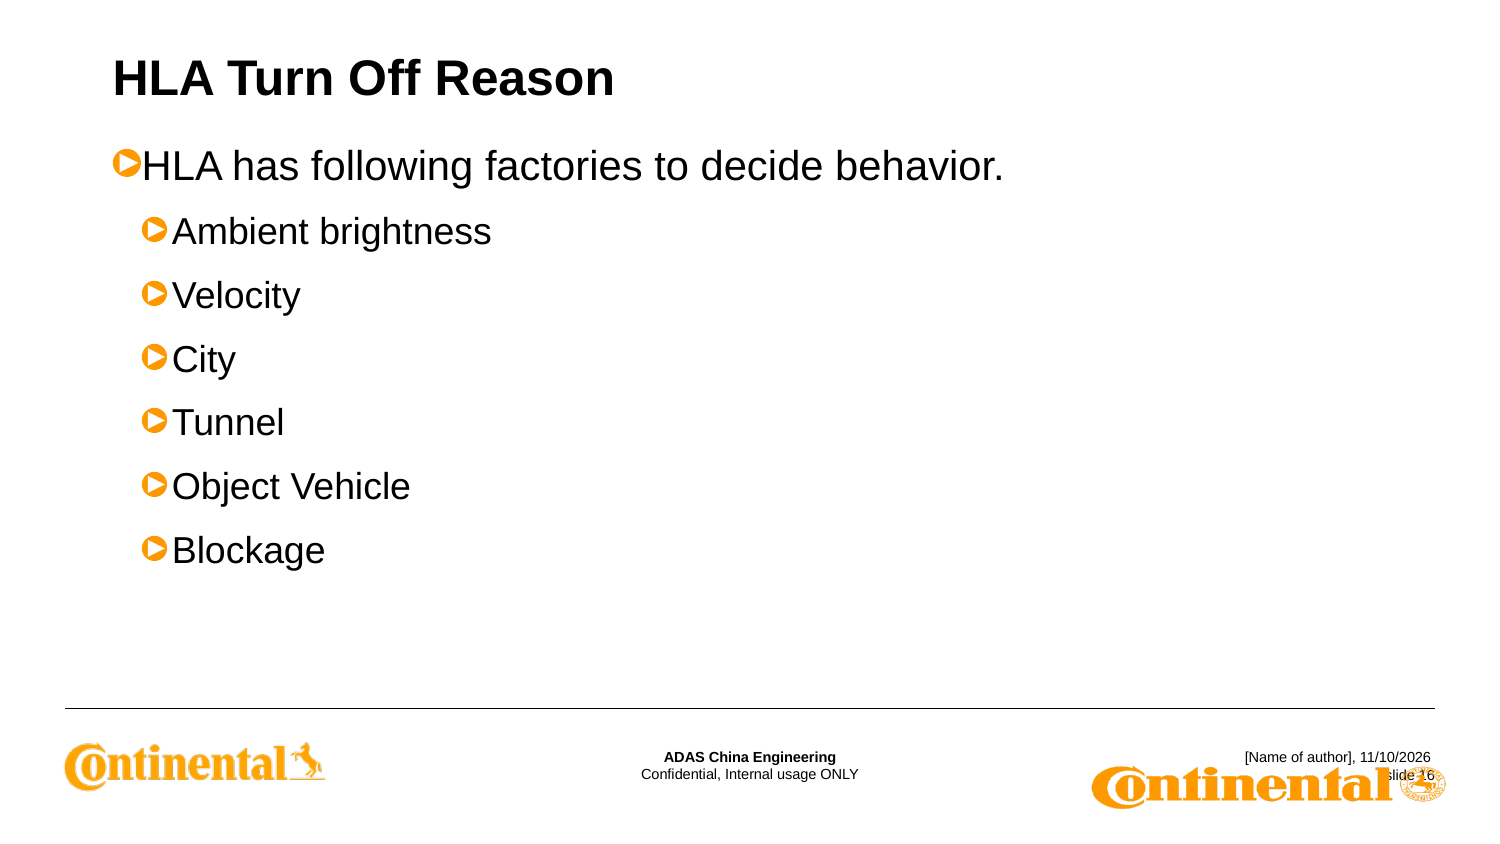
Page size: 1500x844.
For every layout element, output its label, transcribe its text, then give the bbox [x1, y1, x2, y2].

picture [141, 216, 168, 243]
picture [141, 407, 168, 434]
title HLA Turn Off Reason [112, 49, 1483, 169]
list HLA has following factories to decide behavior. Ambient brightness Velocity City Tunnel Object Vehicle Blockage [112, 169, 1364, 738]
picture [1087, 763, 1449, 810]
picture [141, 343, 168, 371]
picture [112, 169, 142, 178]
picture [141, 280, 168, 307]
picture [141, 535, 168, 562]
picture [141, 471, 168, 498]
